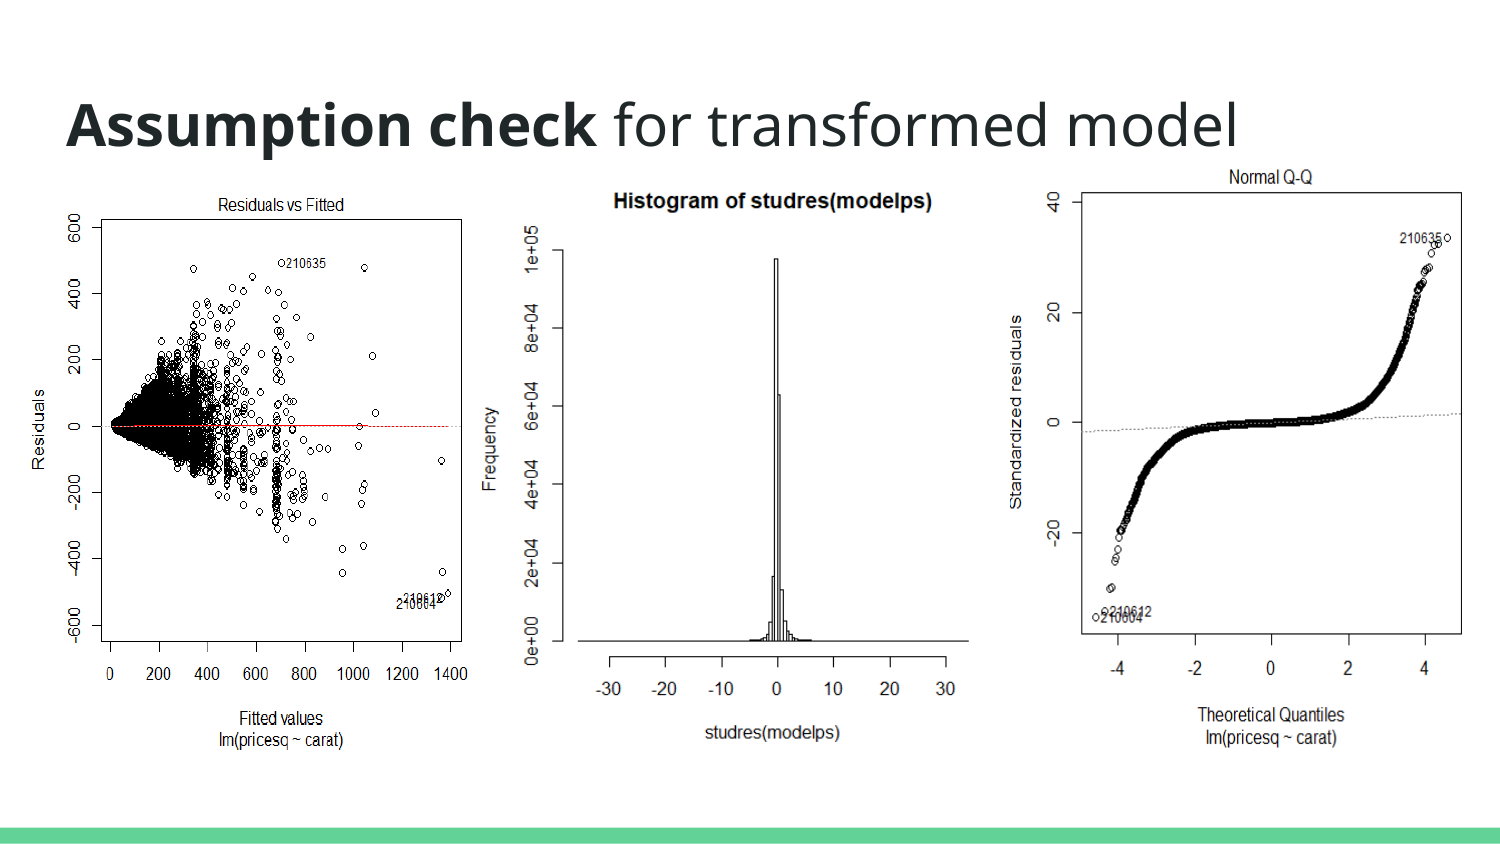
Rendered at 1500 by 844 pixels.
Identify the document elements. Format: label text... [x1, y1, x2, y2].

title Assumption check for transformed model [51, 72, 1449, 167]
picture [481, 186, 981, 753]
picture [27, 188, 469, 750]
picture [1010, 166, 1474, 750]
